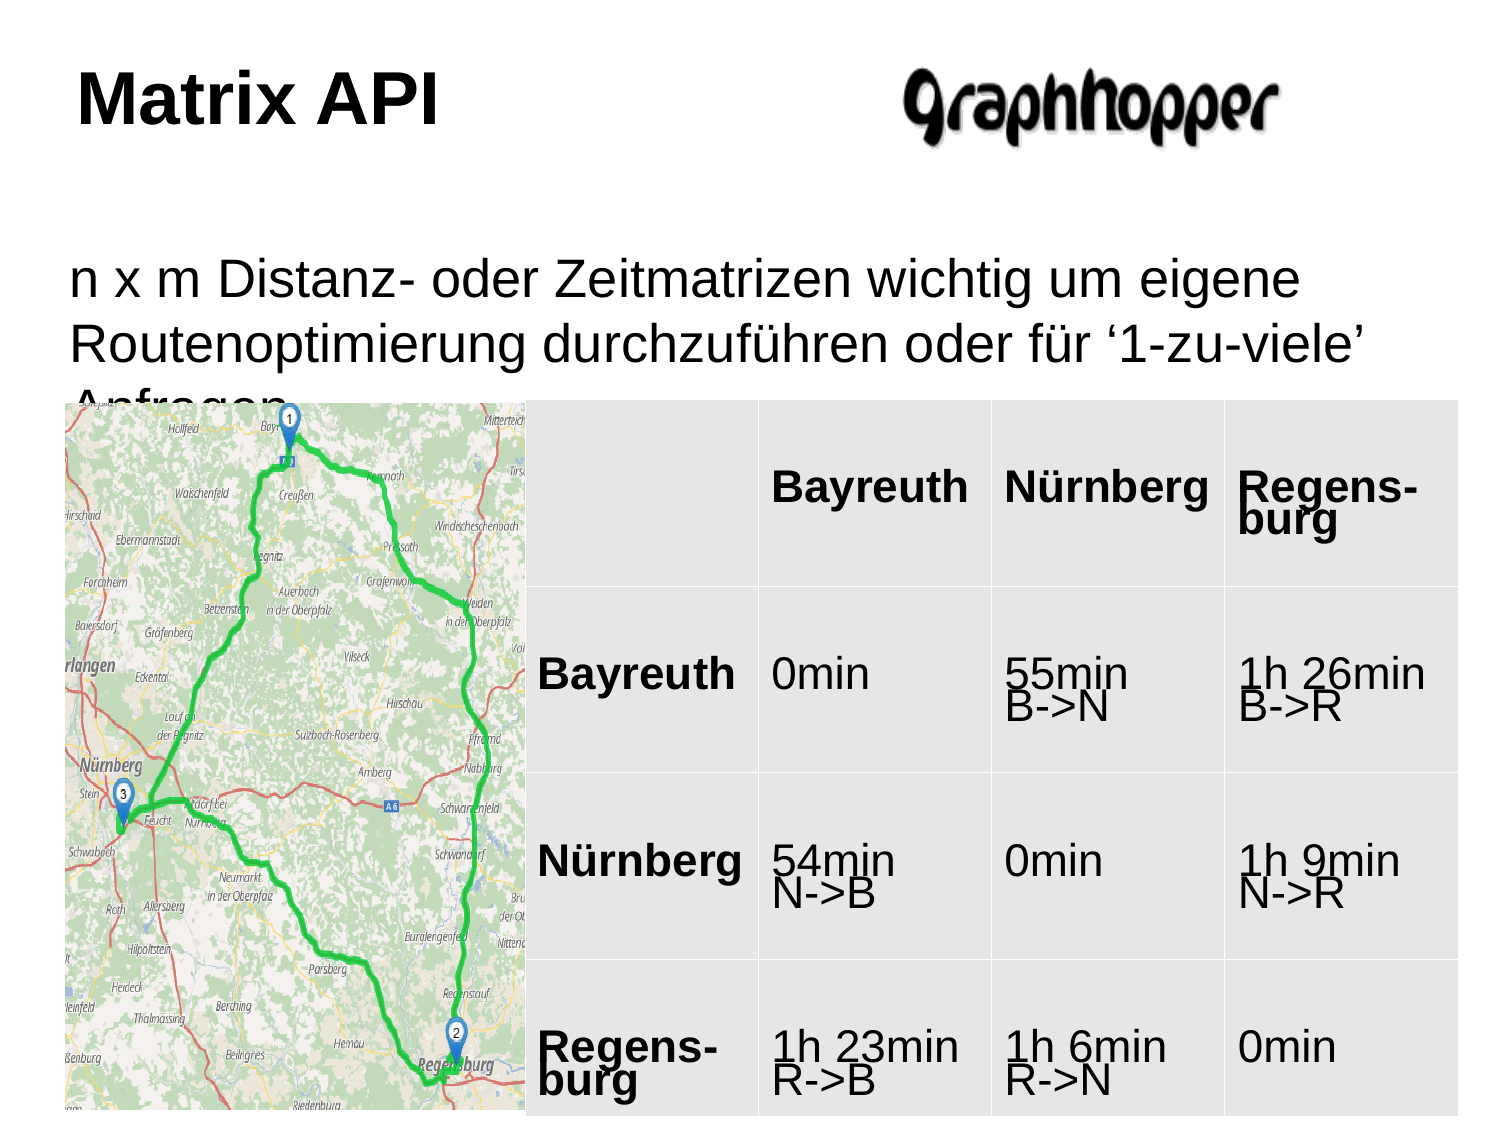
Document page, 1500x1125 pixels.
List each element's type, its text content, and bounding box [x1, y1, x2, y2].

table_cell Nürnberg [529, 773, 758, 959]
table_header Regens-burg [1225, 400, 1458, 586]
table_cell 1h 9min N->R [1225, 773, 1458, 959]
table_cell 54min N->B [759, 773, 991, 959]
text_box Matrix API [76, 7, 1016, 177]
table_cell 55min B->N [992, 587, 1224, 772]
table_cell Regens-burg [526, 960, 758, 1116]
table_cell 1h 6min R->N [992, 960, 1224, 1116]
table_cell 1h 26min B->R [1225, 587, 1458, 772]
table_cell 0min [759, 587, 991, 772]
text_box n x m Distanz- oder Zeitmatrizen wichtig um eigene Routenoptimierung durchzuführen oder für ‘1-zu-viele’ Anfragen [69, 243, 1458, 402]
table_cell 0min [992, 773, 1224, 959]
picture [65, 403, 525, 1110]
table_cell 1h 23min R->B [759, 960, 991, 1116]
table_header Bayreuth [759, 400, 991, 586]
table_header Nürnberg [992, 400, 1224, 586]
table_header [526, 400, 758, 586]
picture [894, 55, 1289, 157]
table_cell 0min [1225, 960, 1458, 1116]
table_cell Bayreuth [529, 587, 758, 772]
